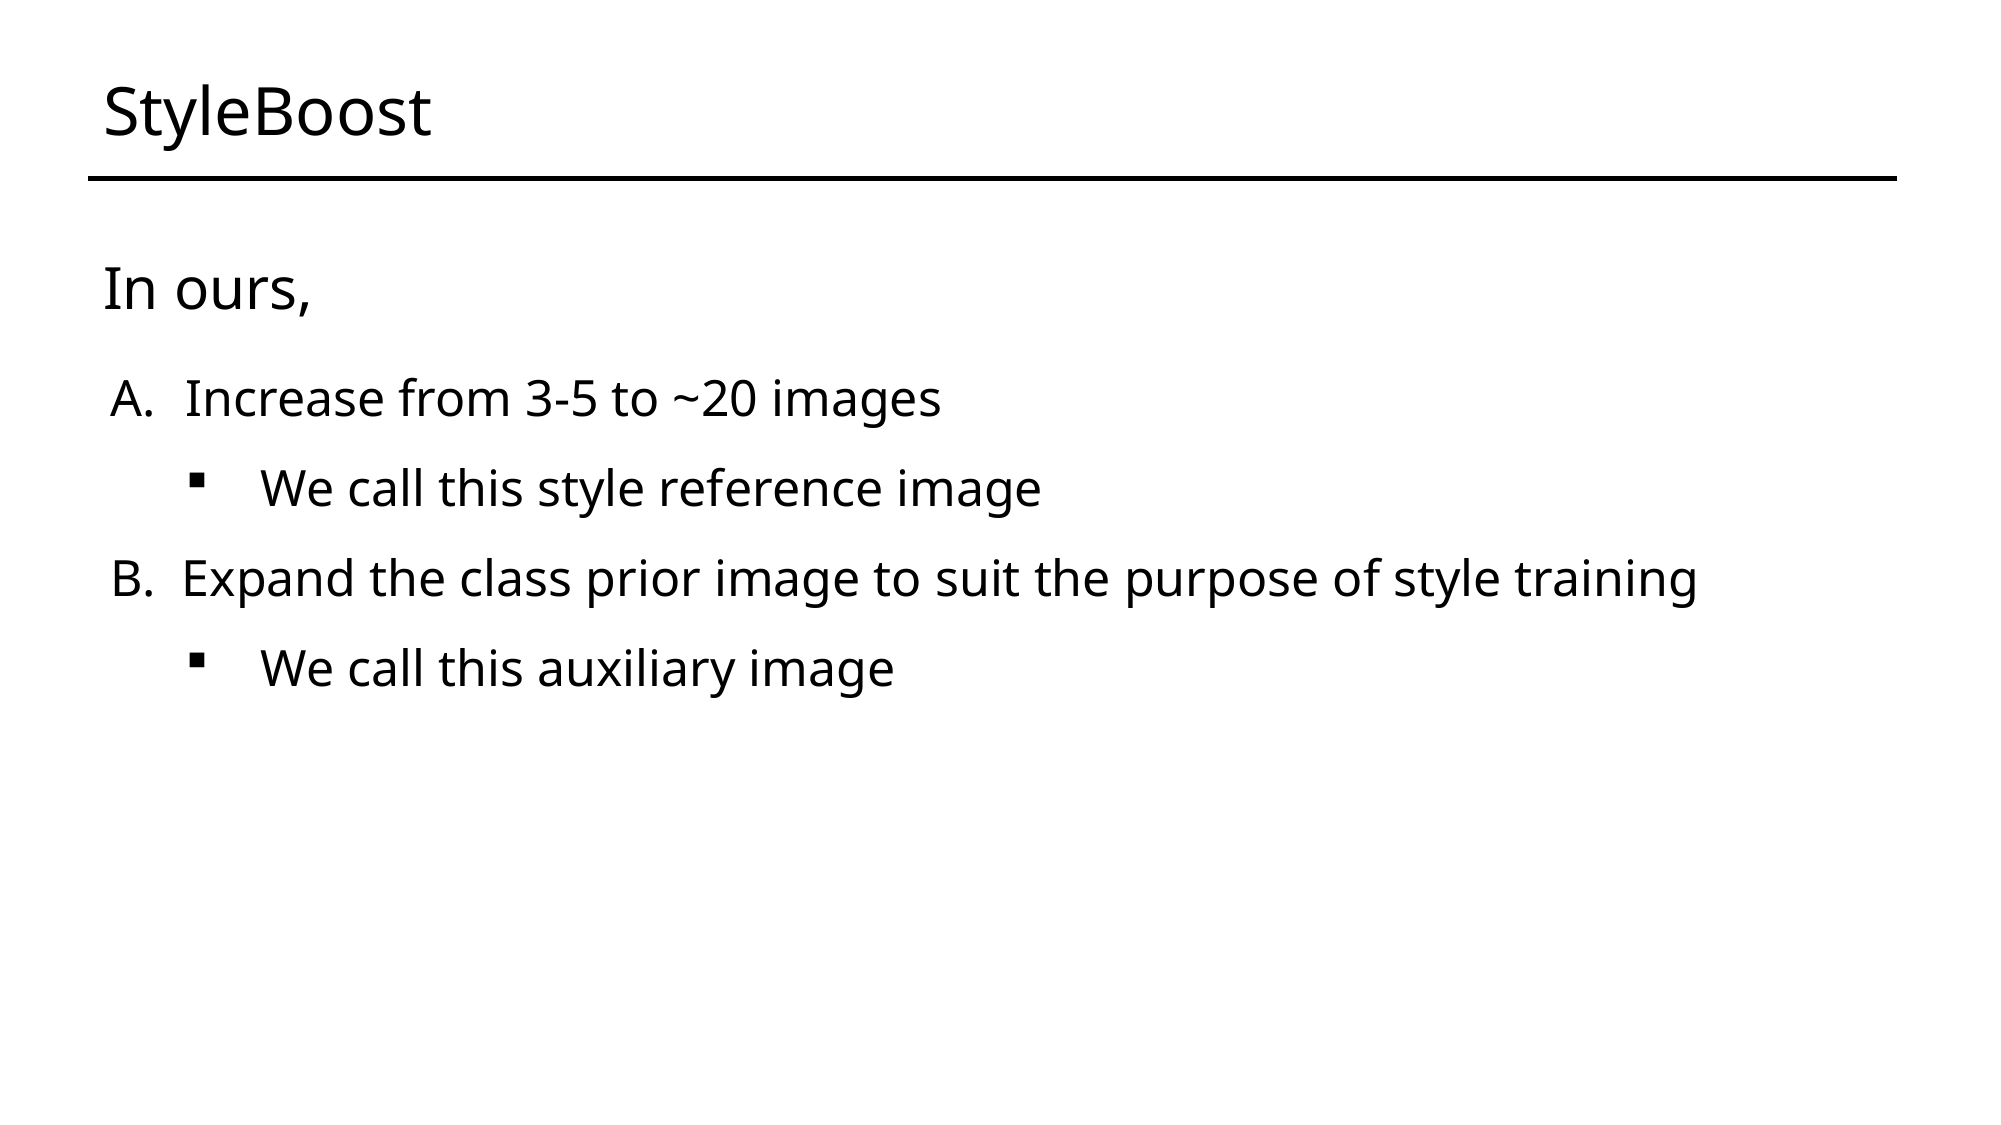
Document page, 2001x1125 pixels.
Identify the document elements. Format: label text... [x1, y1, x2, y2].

text_box In ours, [88, 243, 1412, 329]
text_box Increase from 3-5 to ~20 images We call this style reference image B. Expand the class prior image to suit the purpose of style training We call this auxiliary image [95, 329, 1905, 705]
text_box StyleBoost [88, 61, 1412, 157]
